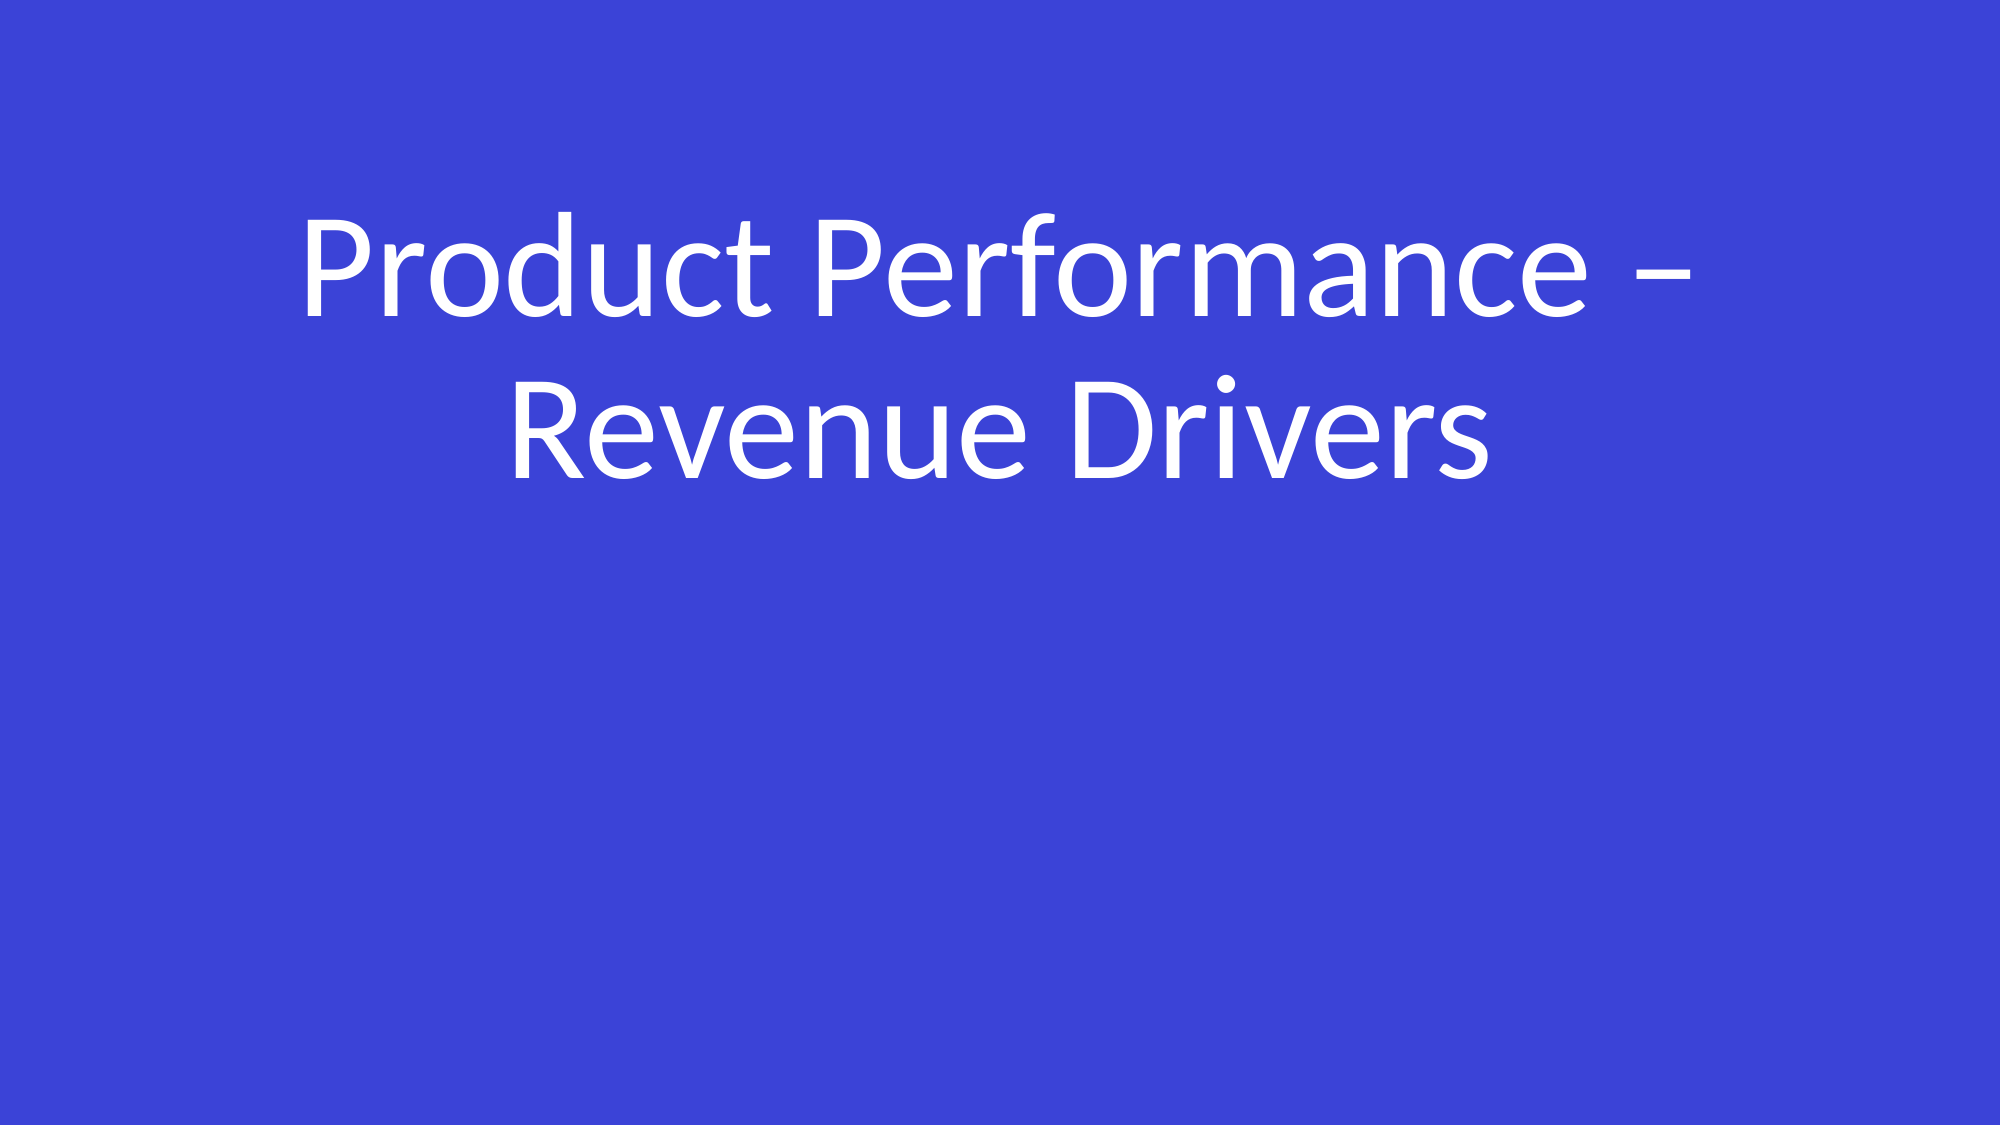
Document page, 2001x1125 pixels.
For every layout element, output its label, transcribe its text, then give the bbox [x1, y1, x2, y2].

list Product Performance – Revenue Drivers [135, 132, 1865, 519]
